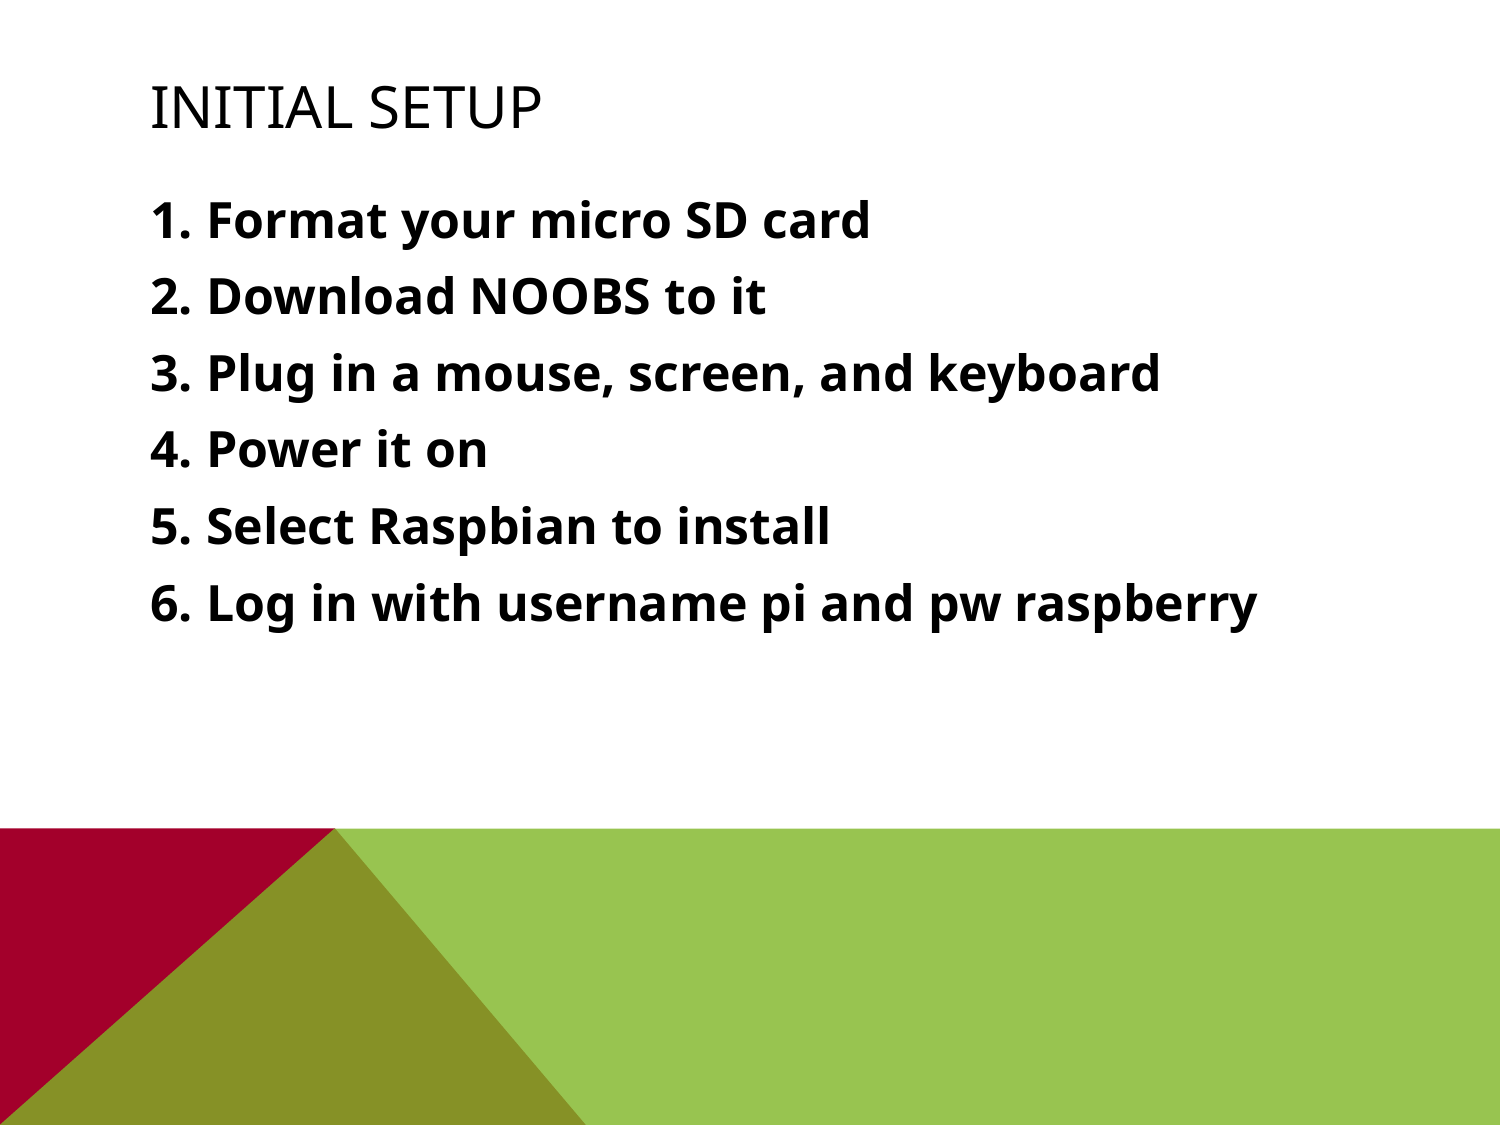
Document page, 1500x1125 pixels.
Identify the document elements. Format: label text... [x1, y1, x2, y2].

title Initial Setup [135, 60, 1369, 150]
list Format your micro SD card Download NOOBS to it Plug in a mouse, screen, and keyboard Power it on Select Raspbian to install Log in with username pi and pw raspberry [135, 180, 1369, 768]
